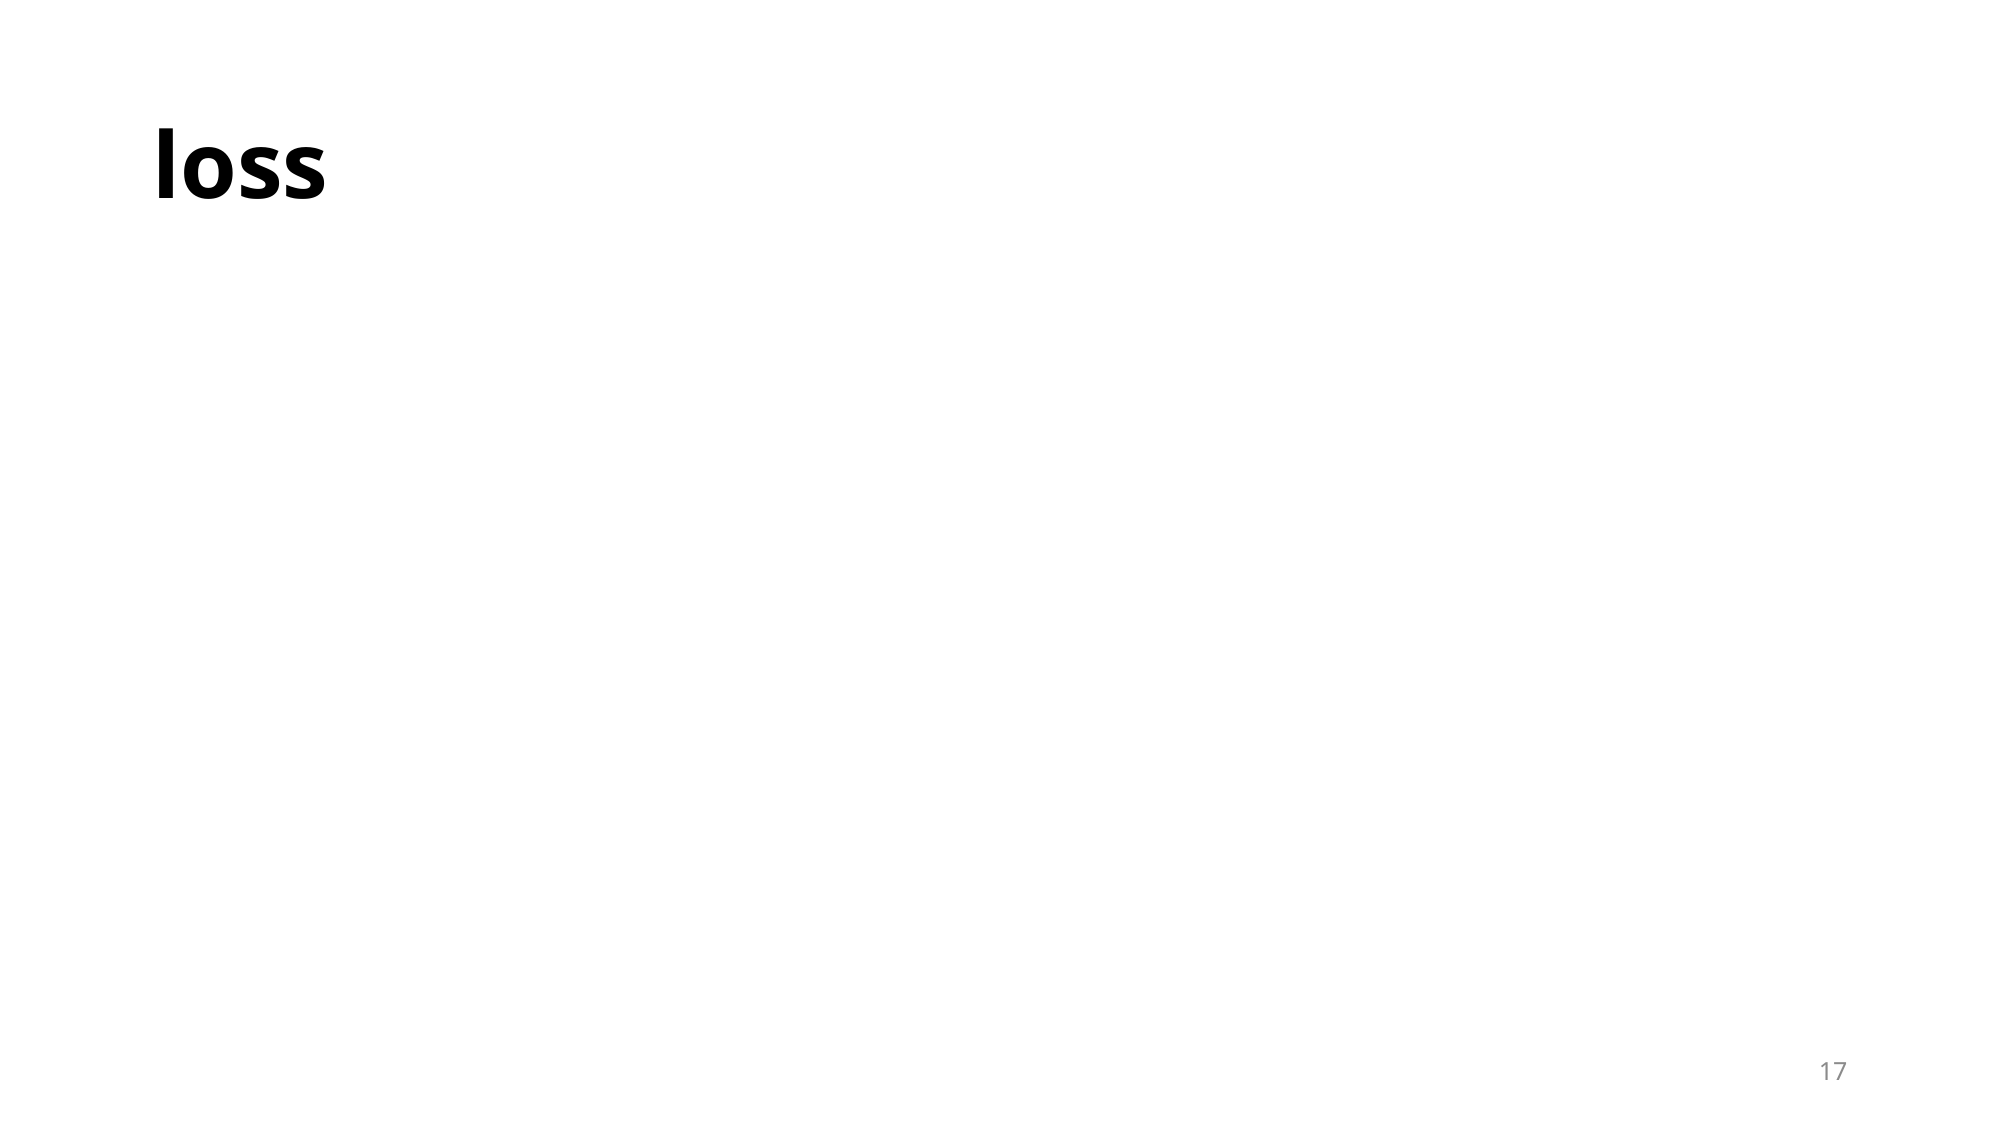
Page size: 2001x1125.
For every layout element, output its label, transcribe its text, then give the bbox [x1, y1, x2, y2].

title loss [137, 59, 1863, 278]
slide_number 17 [1412, 1042, 1863, 1103]
